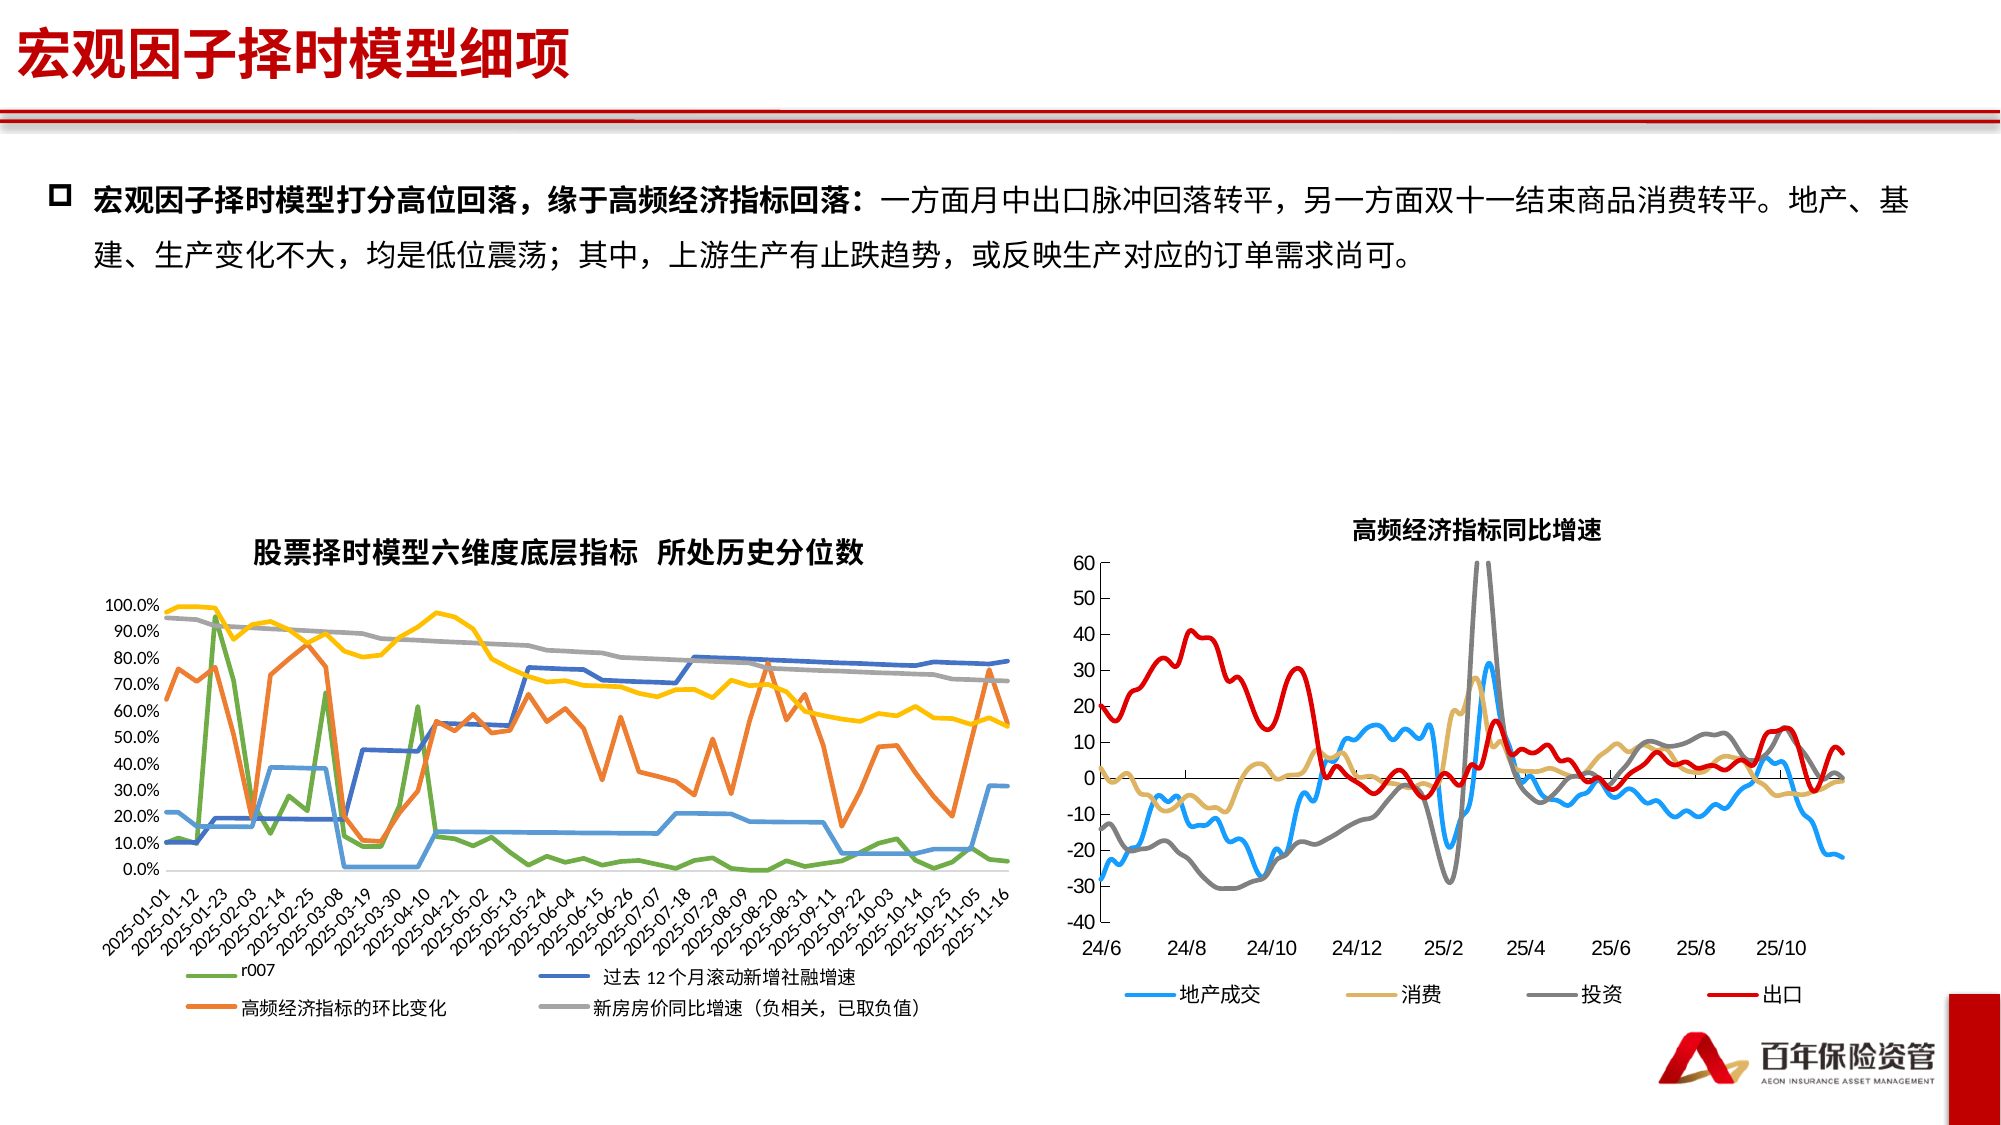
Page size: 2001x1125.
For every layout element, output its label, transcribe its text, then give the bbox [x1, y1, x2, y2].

text_box 宏观因子择时模型细项 [0, 11, 1990, 94]
chart [1035, 502, 1884, 1027]
picture [1645, 1024, 1945, 1094]
text_box 宏观因子择时模型打分高位回落，缘于高频经济指标回落：一方面月中出口脉冲回落转平，另一方面双十一结束商品消费转平。地产、基建、生产变化不大，均是低位震荡；其中，上游生产有止跌趋势，或反映生产对应的订单需求尚可。 [36, 153, 1969, 282]
chart [99, 502, 1019, 1027]
